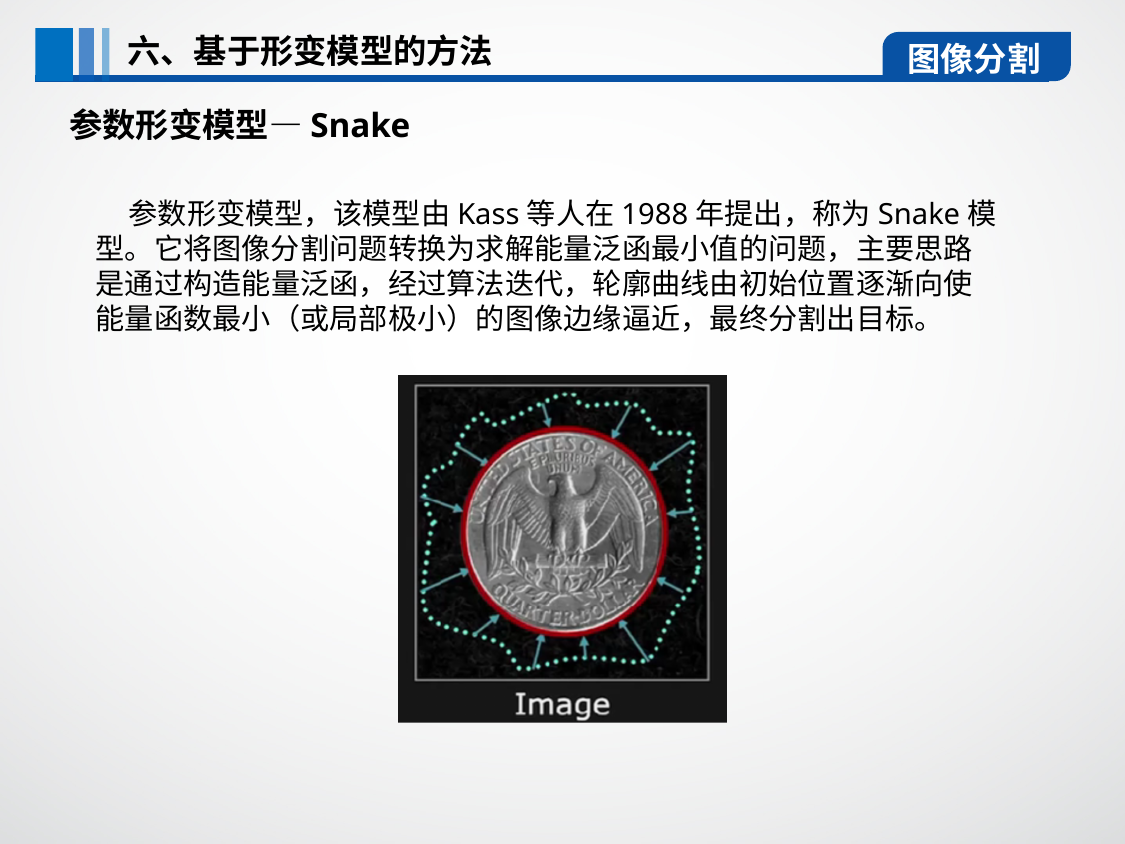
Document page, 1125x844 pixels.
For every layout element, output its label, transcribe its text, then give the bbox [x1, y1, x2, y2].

text_box 参数形变模型—Snake [54, 96, 426, 152]
picture [0, 0, 1125, 844]
text_box 参数形变模型，该模型由Kass等人在1988年提出，称为Snake模型。它将图像分割问题转换为求解能量泛函最小值的问题，主要思路是通过构造能量泛函，经过算法迭代，轮廓曲线由初始位置逐渐向使能量函数最小（或局部极小）的图像边缘逼近，最终分割出目标。 [80, 188, 1014, 343]
text_box 图像分割 [892, 31, 1067, 86]
text_box 六、基于形变模型的方法 [22, 22, 599, 78]
